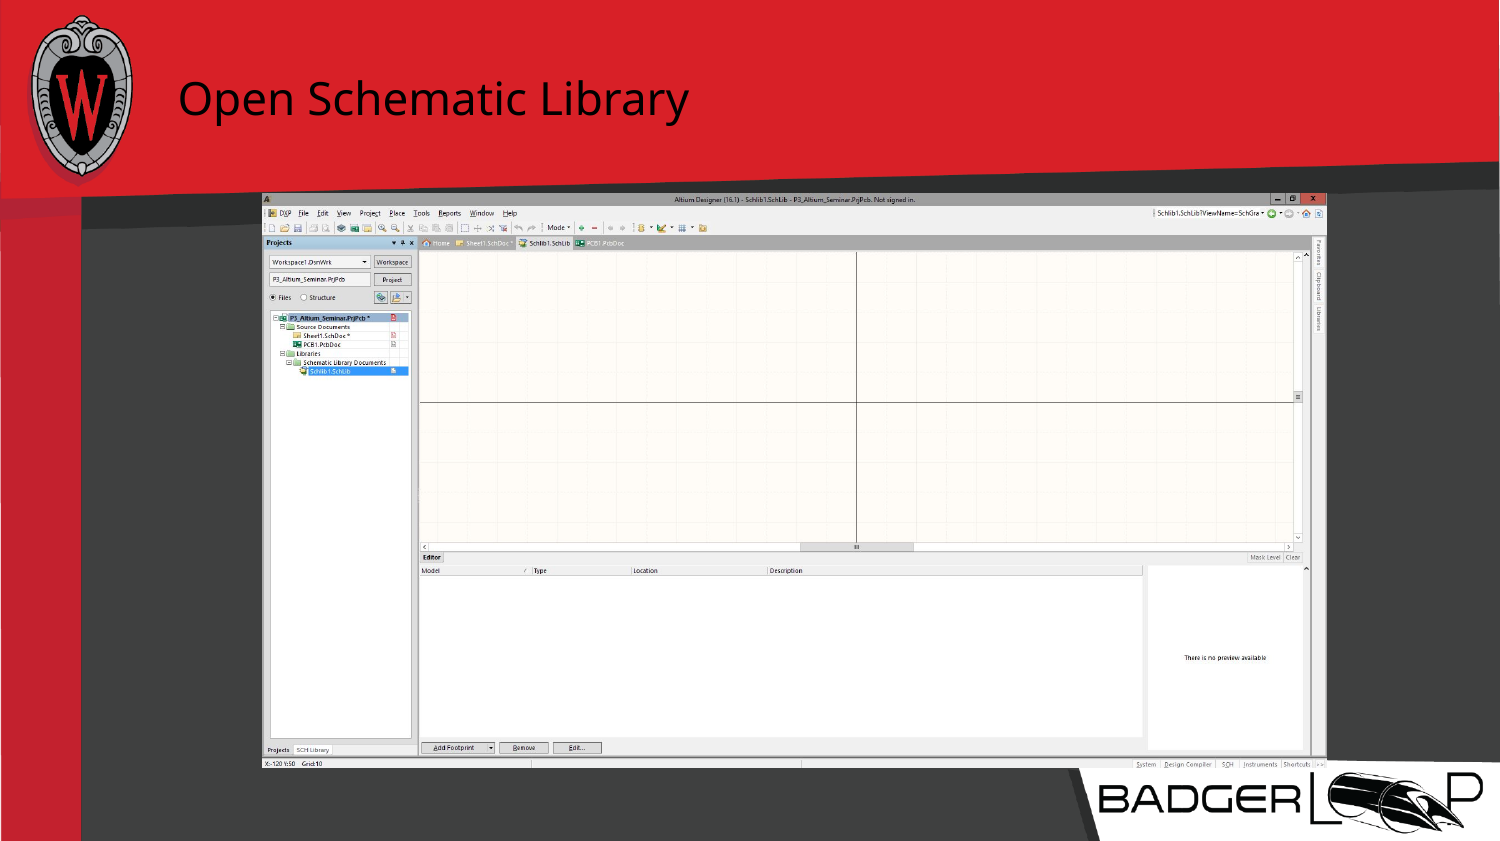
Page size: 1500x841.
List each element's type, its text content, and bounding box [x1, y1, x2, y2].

picture [0, 0, 1500, 841]
title Open Schematic Library [162, 72, 1375, 123]
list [262, 193, 1327, 769]
